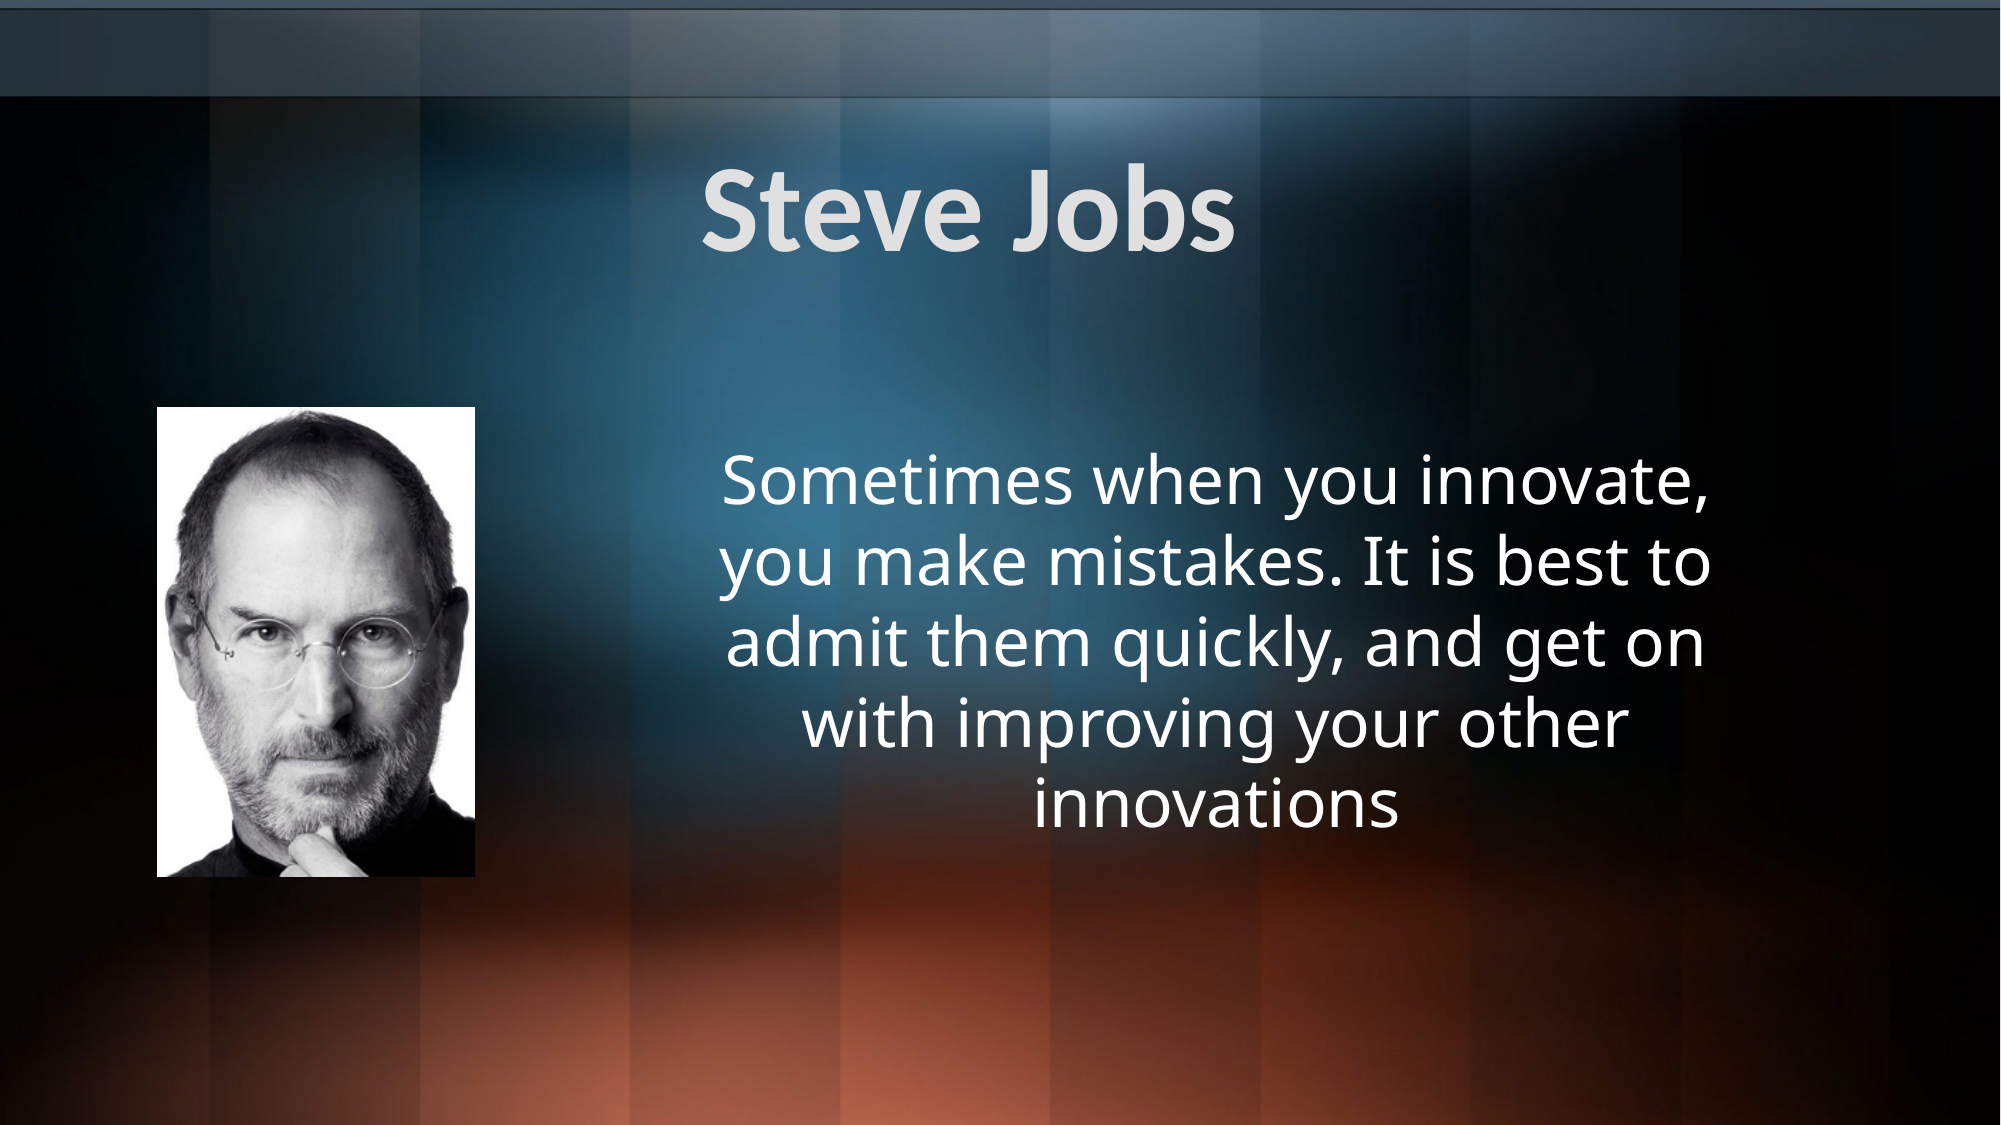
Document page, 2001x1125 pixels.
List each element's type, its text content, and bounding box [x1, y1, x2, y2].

text_box Sometimes when you innovate, you make mistakes. It is best to admit them quickly, and get on with improving your other innovations [701, 429, 1732, 920]
text_box Steve Jobs [141, 94, 1798, 284]
picture [0, 0, 2001, 1125]
